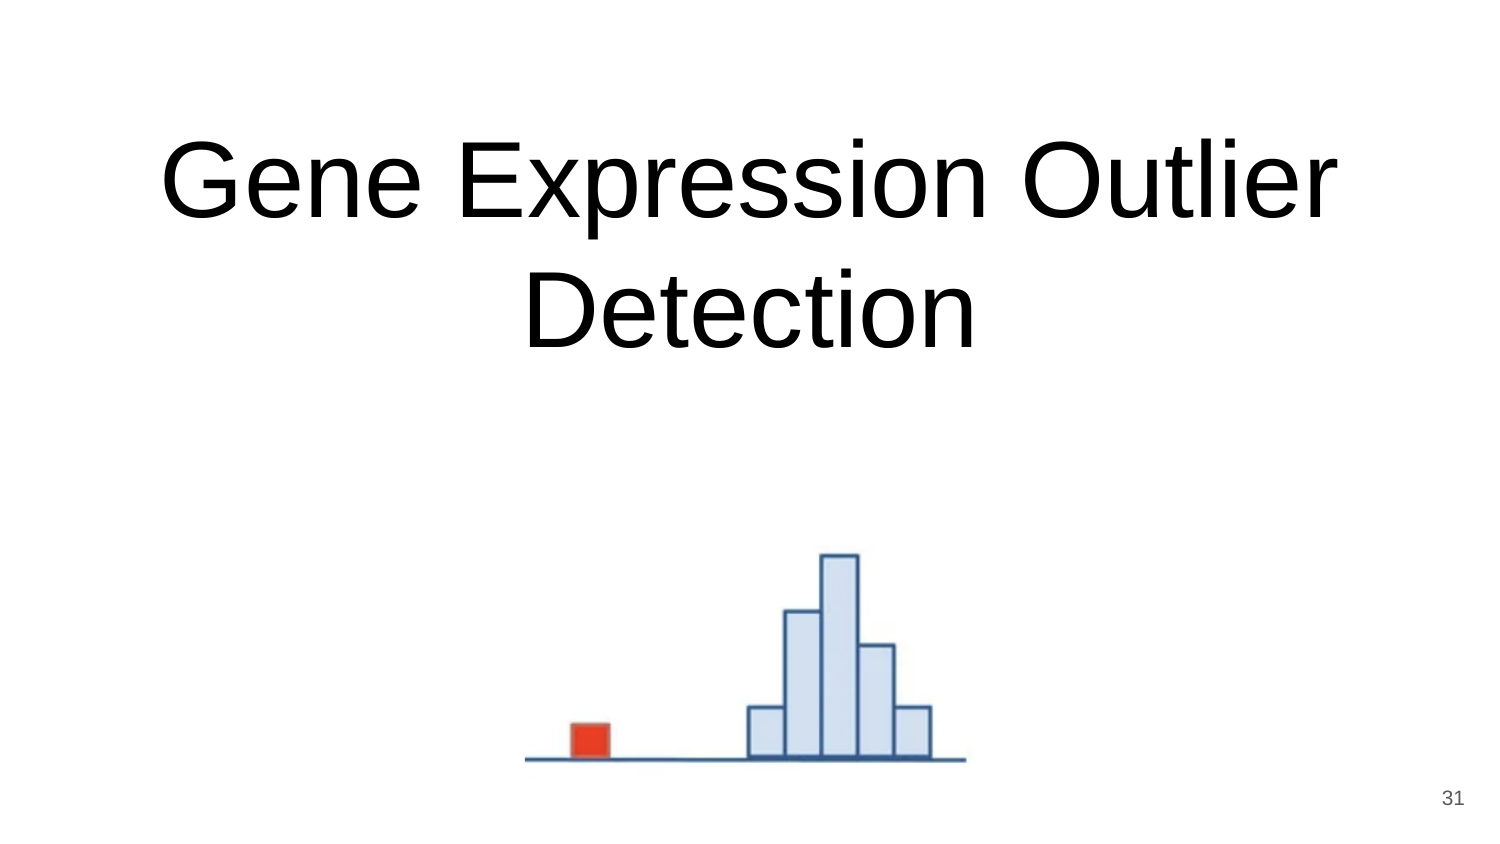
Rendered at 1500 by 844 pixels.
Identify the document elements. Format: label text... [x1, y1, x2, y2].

title Gene Expression Outlier Detection [51, 47, 1449, 384]
slide_number ‹#› [1389, 764, 1480, 830]
picture [524, 544, 976, 779]
